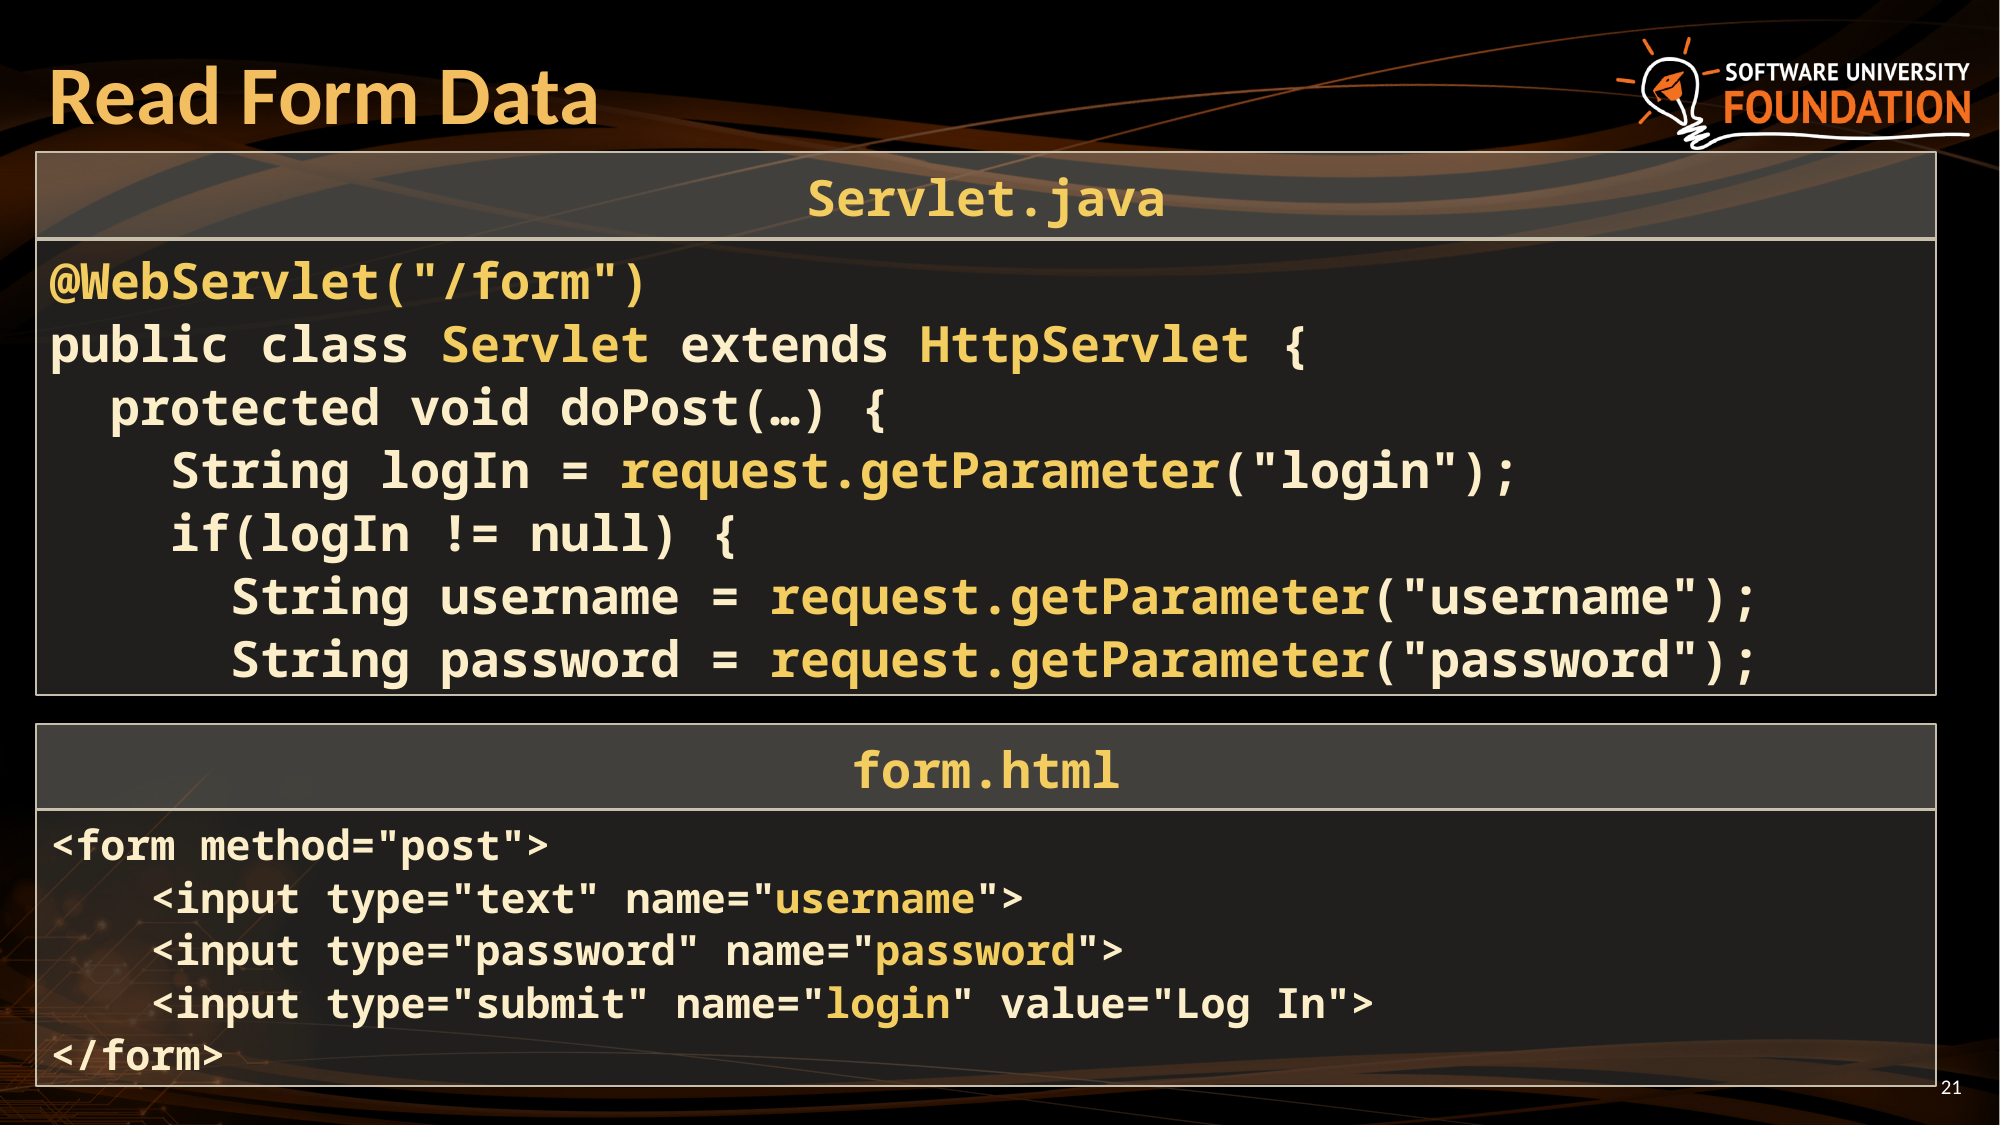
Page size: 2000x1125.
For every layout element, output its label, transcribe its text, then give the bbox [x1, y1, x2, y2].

text_box @WebServlet("/form") public class Servlet extends HttpServlet { protected void doPost(…) { String logIn = request.getParameter("login"); if(logIn != null) { String username = request.getParameter("username"); String password = request.getParameter("password"); [35, 239, 1937, 695]
text_box Servlet.java [36, 152, 1937, 239]
slide_number 21 [1897, 1070, 1968, 1103]
title Read Form Data [30, 6, 1602, 189]
text_box form.html [36, 723, 1937, 811]
picture [0, 0, 2000, 1125]
text_box <form method="post"> <input type="text" name="username"> <input type="password" name="password"> <input type="submit" name="login" value="Log In"> </form> [35, 809, 1937, 1087]
